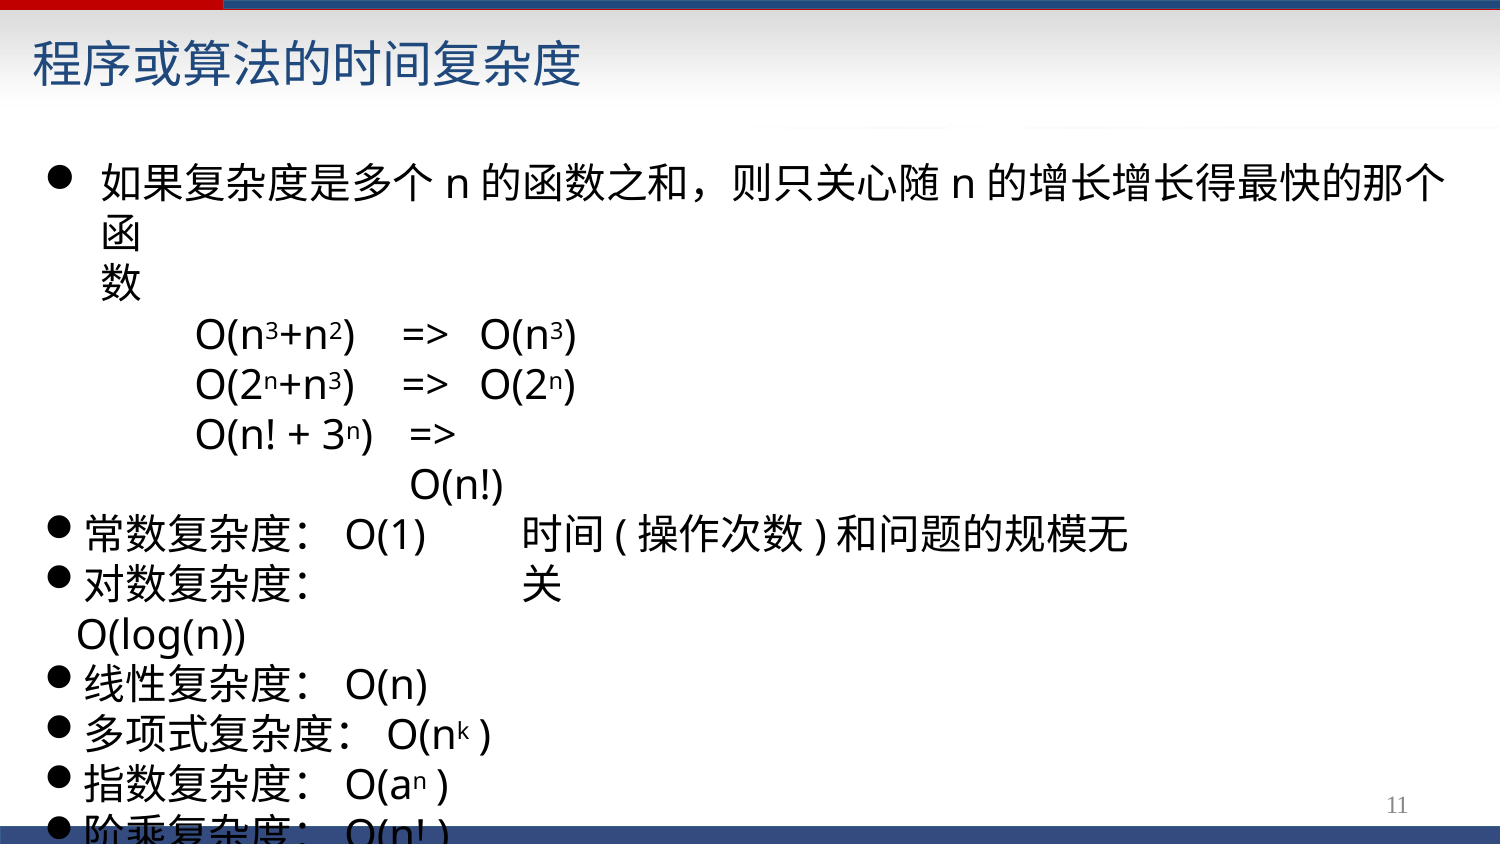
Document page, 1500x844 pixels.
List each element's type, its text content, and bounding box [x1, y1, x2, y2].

title 程序或算法的时间复杂度 [30, 30, 585, 174]
text_box 11 [1383, 786, 1411, 819]
picture [0, 10, 1500, 129]
text_box O(n3+n2) O(2n+n3) O(n! + 3n) [188, 305, 382, 458]
text_box => O(n3) => O(2n) => O(n!) [395, 305, 582, 508]
text_box 常数复杂度：O(1) 对数复杂度：O(log(n)) 线性复杂度：O(n) 多项式复杂度：O(nk ) 指数复杂度：O(an ) 阶乘复杂度：O(n! ) [38, 505, 512, 844]
text_box 时间(操作次数)和问题的规模无关 [519, 505, 1136, 608]
text_box 如果复杂度是多个n的函数之和，则只关心随n的增长增长得最快的那个函 数 [42, 155, 1447, 308]
